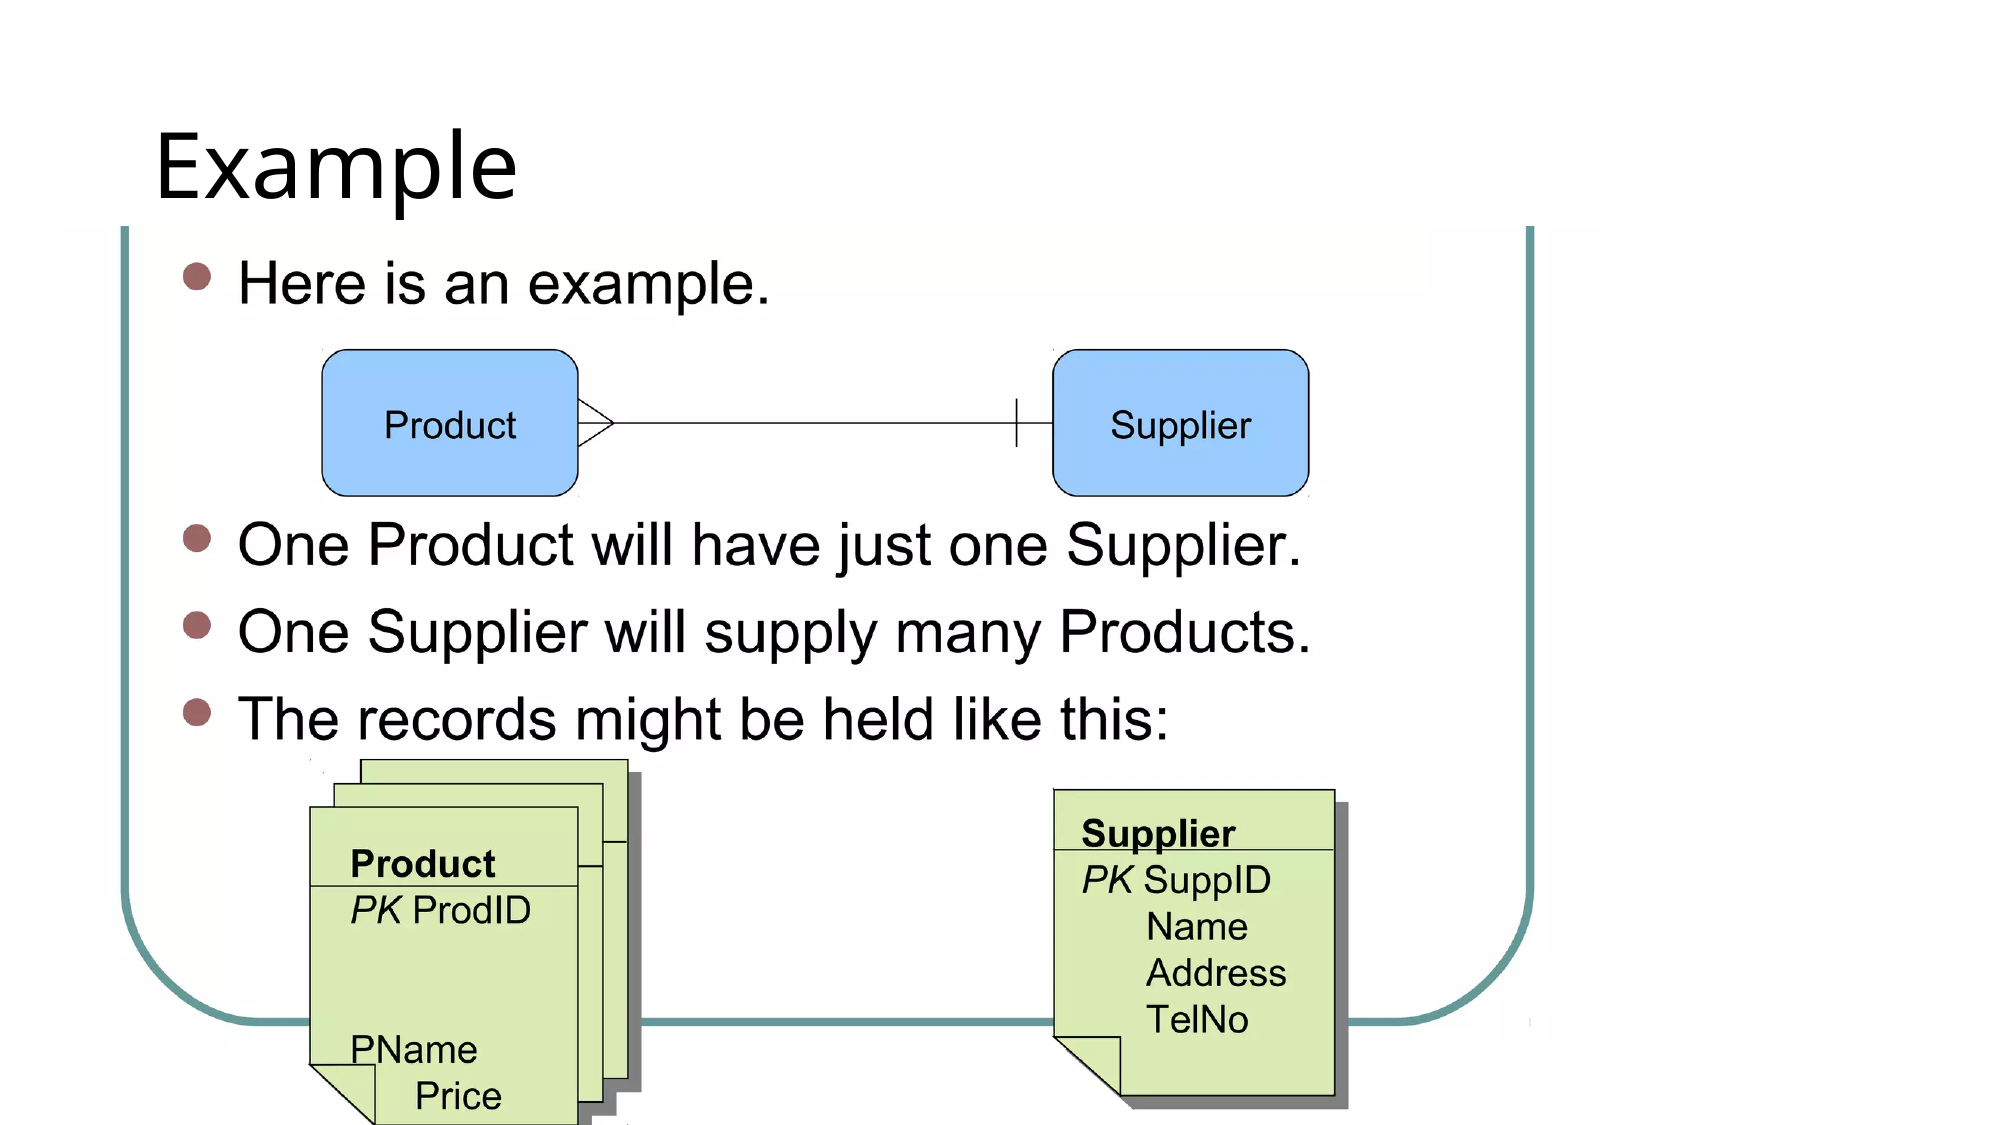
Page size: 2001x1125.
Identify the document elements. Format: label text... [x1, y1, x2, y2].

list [59, 226, 1607, 1125]
title Example [137, 59, 1863, 278]
